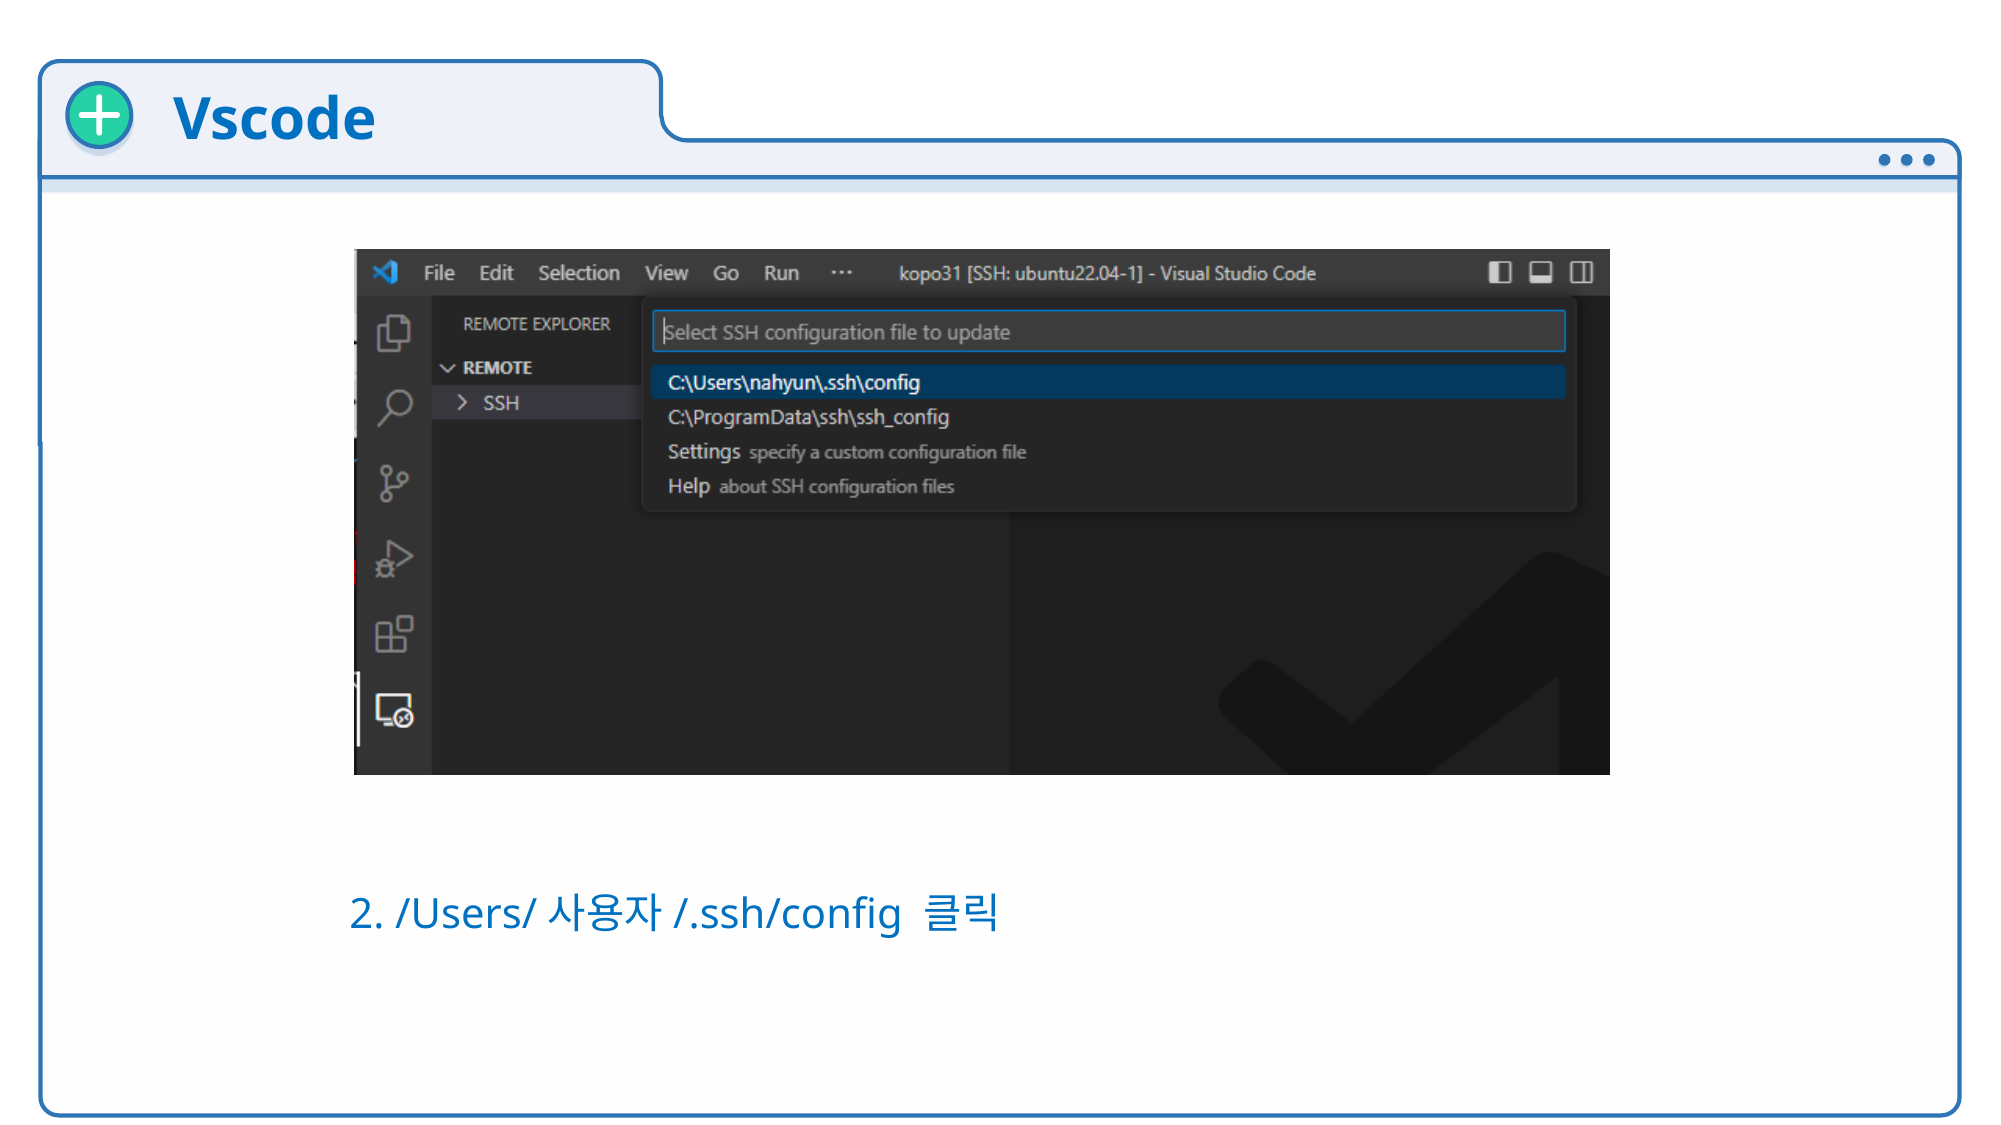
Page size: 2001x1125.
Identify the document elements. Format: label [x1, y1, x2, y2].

text_box [39, 61, 1960, 1116]
picture [354, 249, 1610, 775]
text_box [67, 83, 132, 147]
